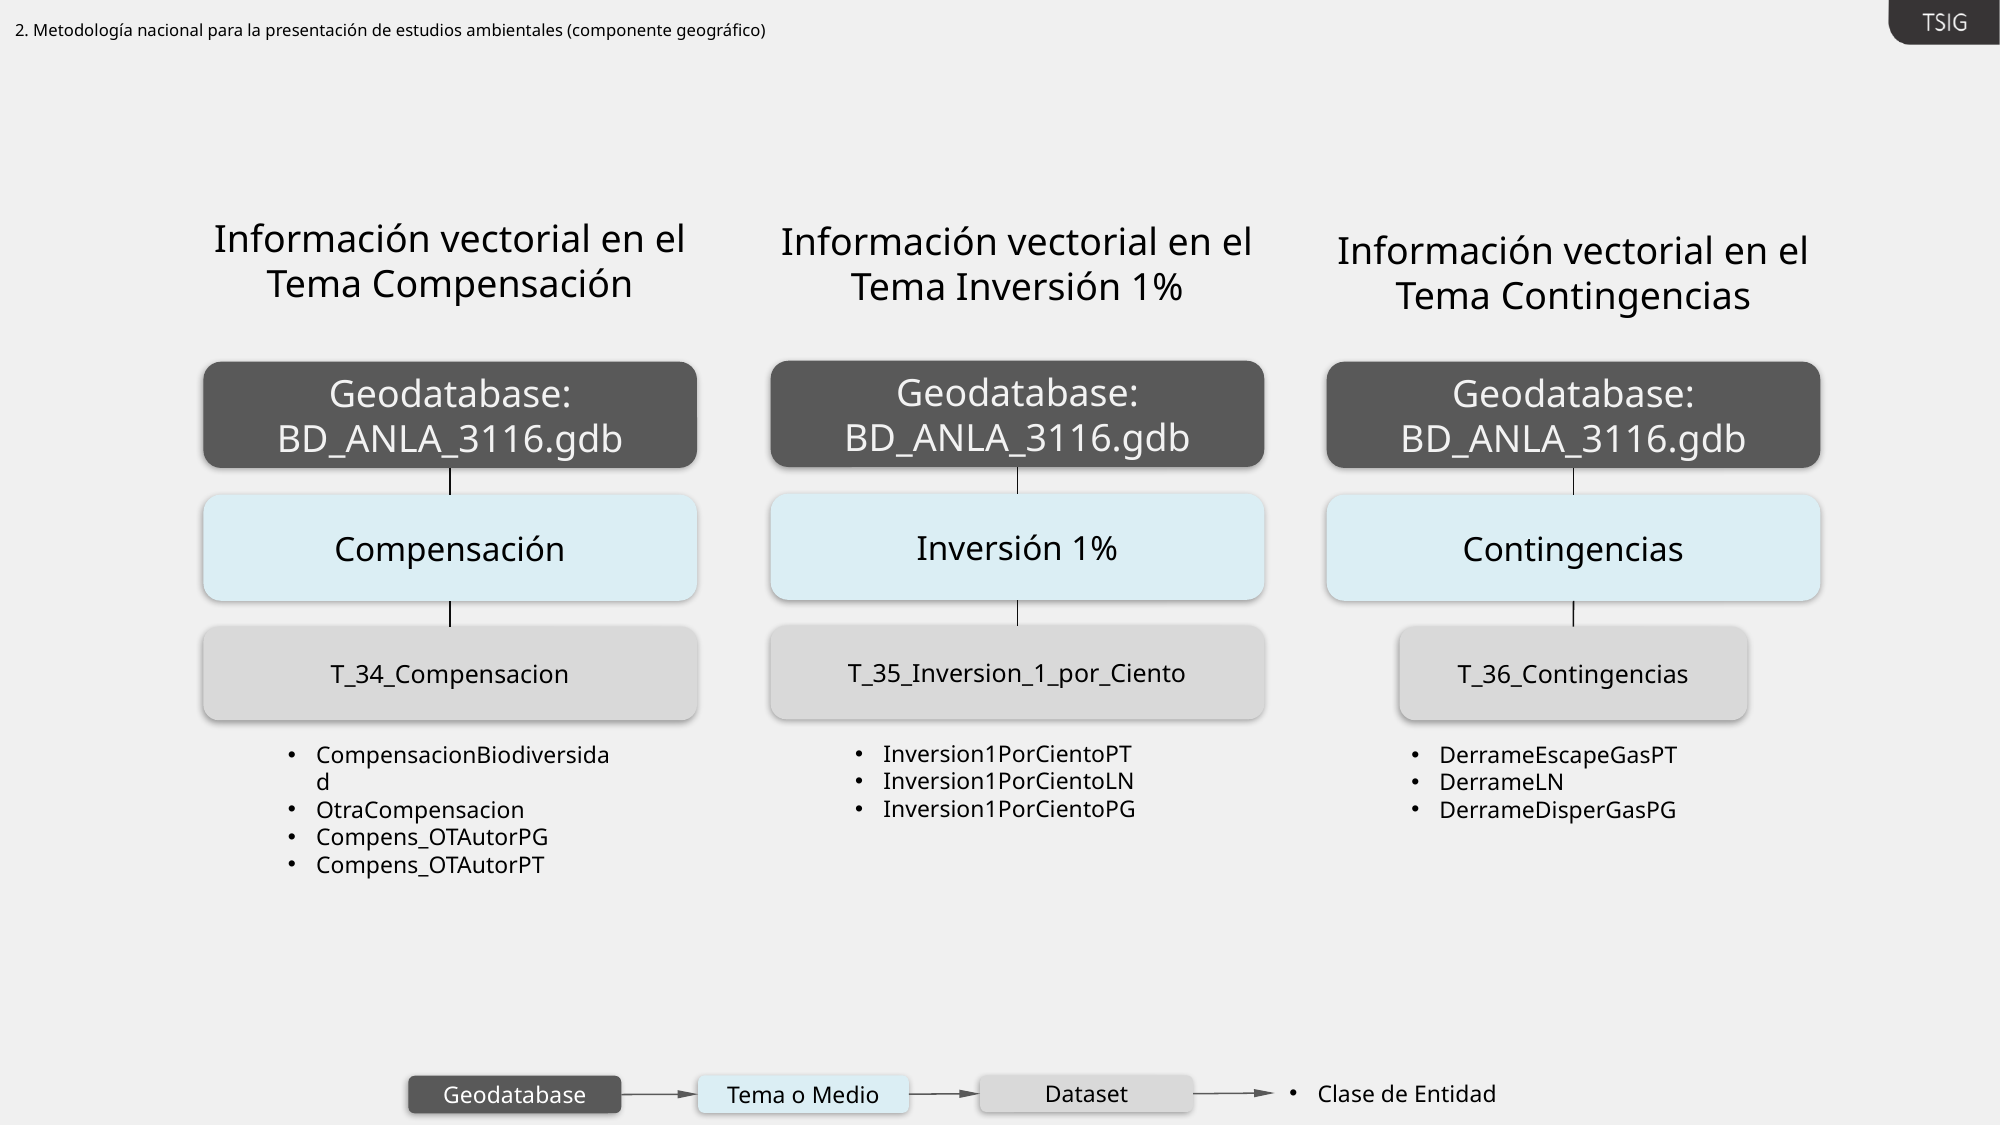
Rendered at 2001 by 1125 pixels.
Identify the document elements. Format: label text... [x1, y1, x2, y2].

text_box Información vectorial en el Tema Inversión 1% [763, 210, 1271, 316]
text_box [203, 360, 1821, 868]
picture [1888, 0, 2000, 46]
text_box Información vectorial en el Tema Contingencias [1308, 220, 1839, 325]
text_box Información vectorial en el Tema Compensación [184, 208, 716, 313]
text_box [408, 1071, 1533, 1116]
text_box 2. Metodología nacional para la presentación de estudios ambientales (componente geográfico) [0, 0, 2000, 59]
